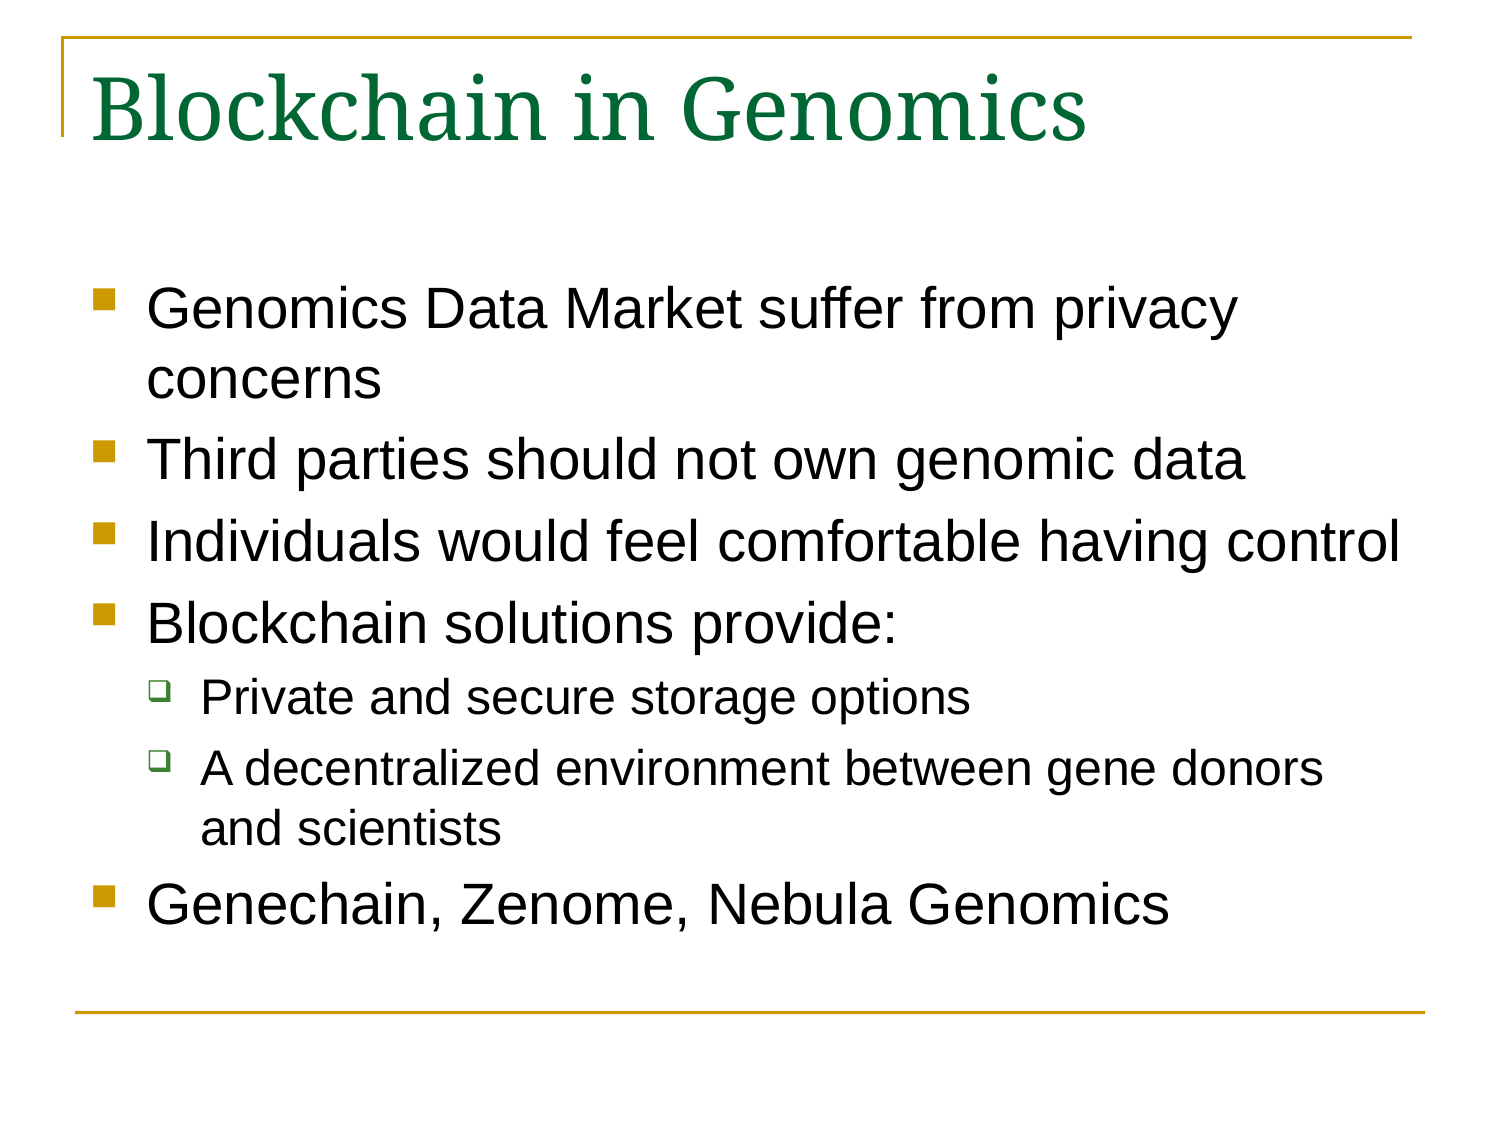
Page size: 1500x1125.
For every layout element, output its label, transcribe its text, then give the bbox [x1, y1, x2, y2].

title Blockchain in Genomics [74, 45, 1426, 233]
list Genomics Data Market suffer from privacy concerns Third parties should not own genomic data Individuals would feel comfortable having control Blockchain solutions provide: Private and secure storage options A decentralized environment between gene donors and scientists Genechain, Zenome, Nebula Genomics [74, 262, 1426, 1006]
